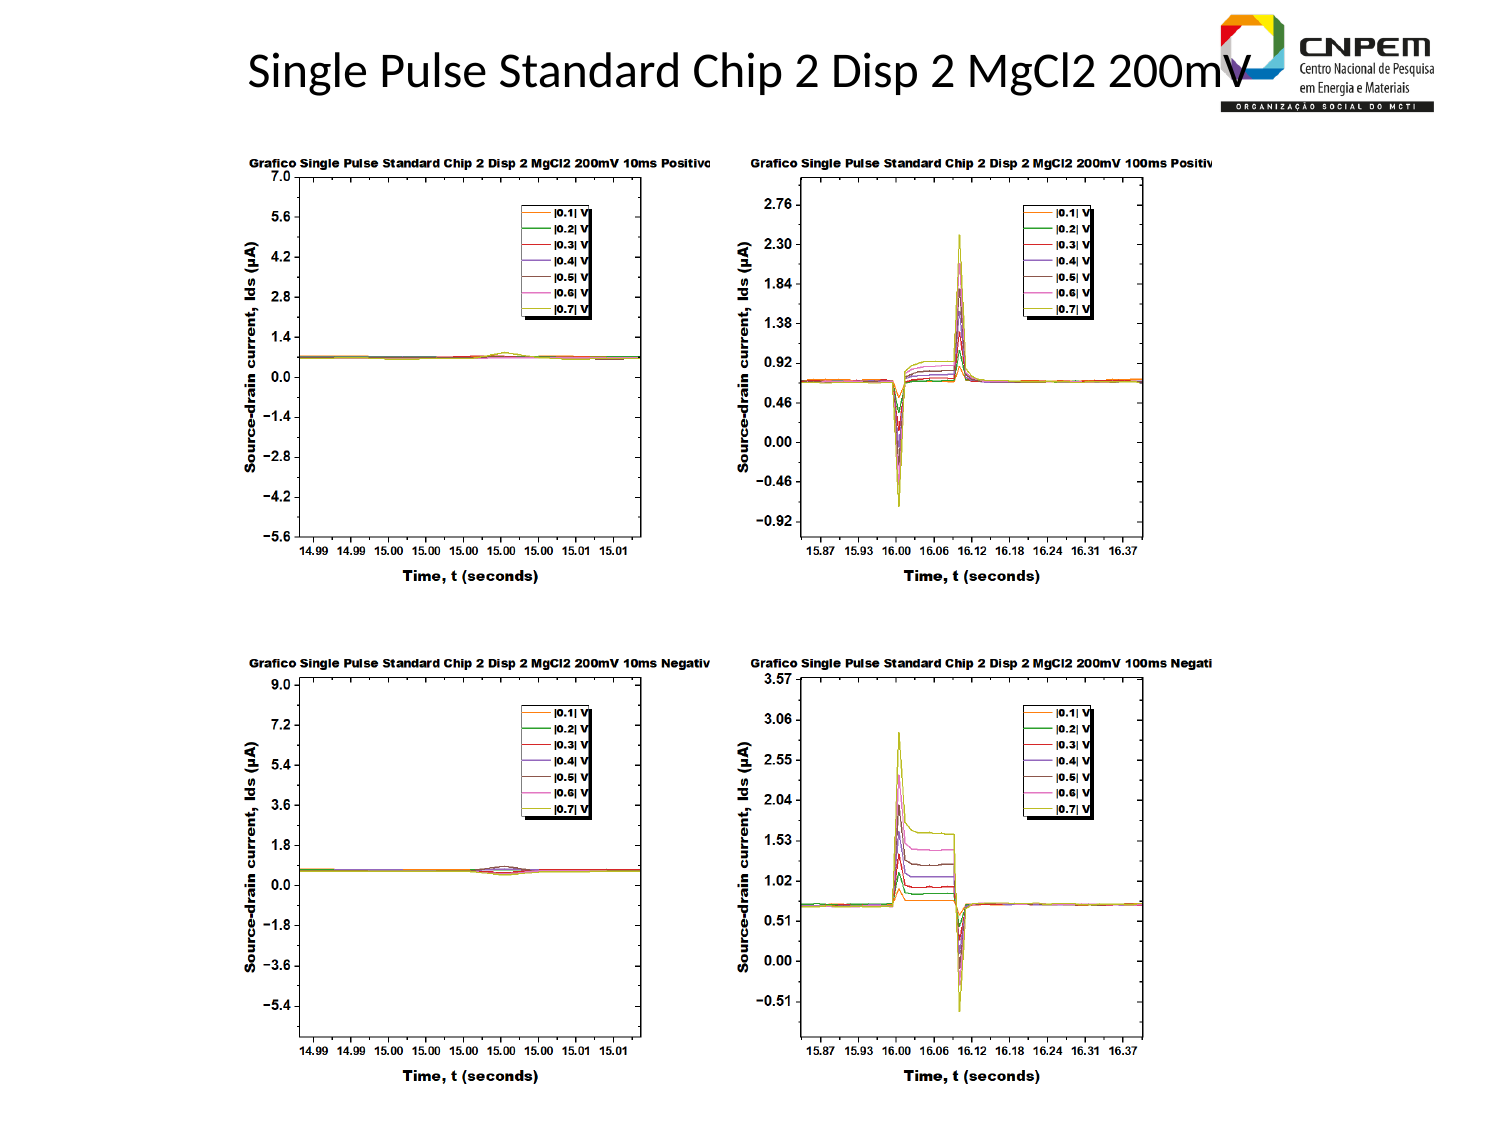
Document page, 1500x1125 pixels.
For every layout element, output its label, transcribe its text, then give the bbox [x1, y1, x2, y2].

picture [209, 1, 1454, 1121]
text_box Single Pulse Standard Chip 2 Disp 2 MgCl2 200mV [232, 29, 1194, 105]
